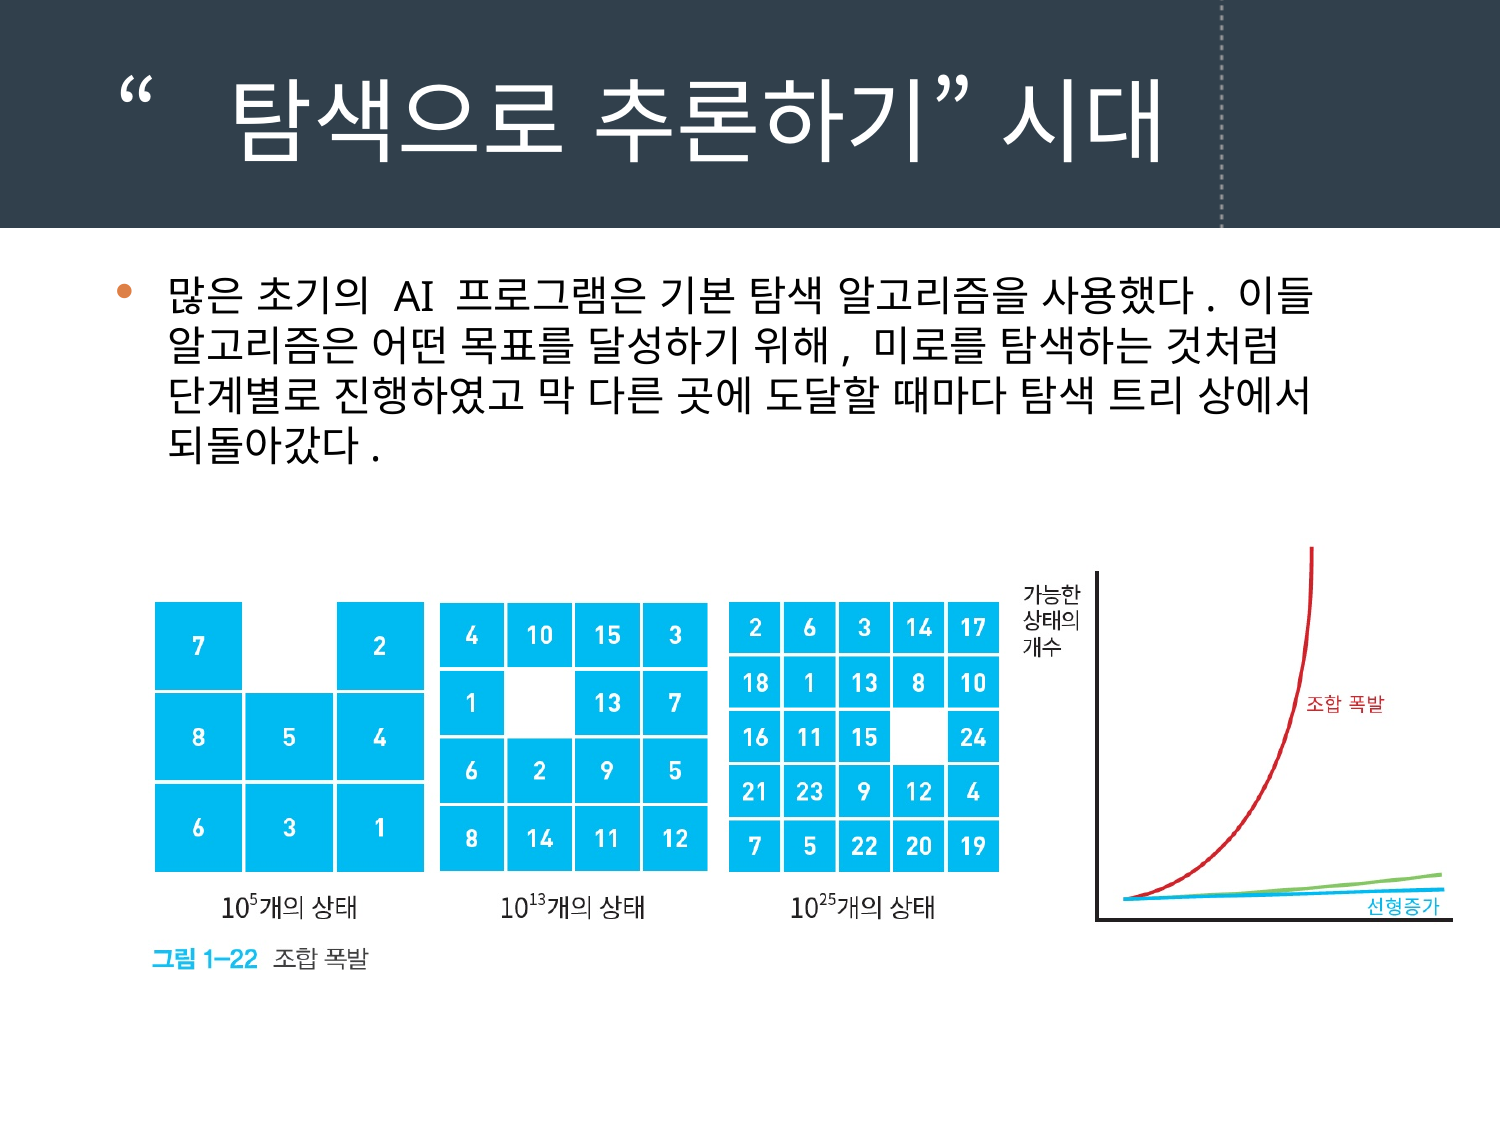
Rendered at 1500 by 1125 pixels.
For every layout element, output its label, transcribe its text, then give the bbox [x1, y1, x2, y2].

list 많은 초기의 AI 프로그램은 기본 탐색 알고리즘을 사용했다. 이들 알고리즘은 어떤 목표를 달성하기 위해, 미로를 탐색하는 것처럼 단계별로 진행하였고 막 다른 곳에 도달할 때마다 탐색 트리 상에서 되돌아갔다. [100, 262, 1438, 1000]
picture [0, 0, 1500, 228]
picture [148, 537, 1458, 971]
title “탐색으로 추론하기” 시대 [100, 37, 1438, 200]
